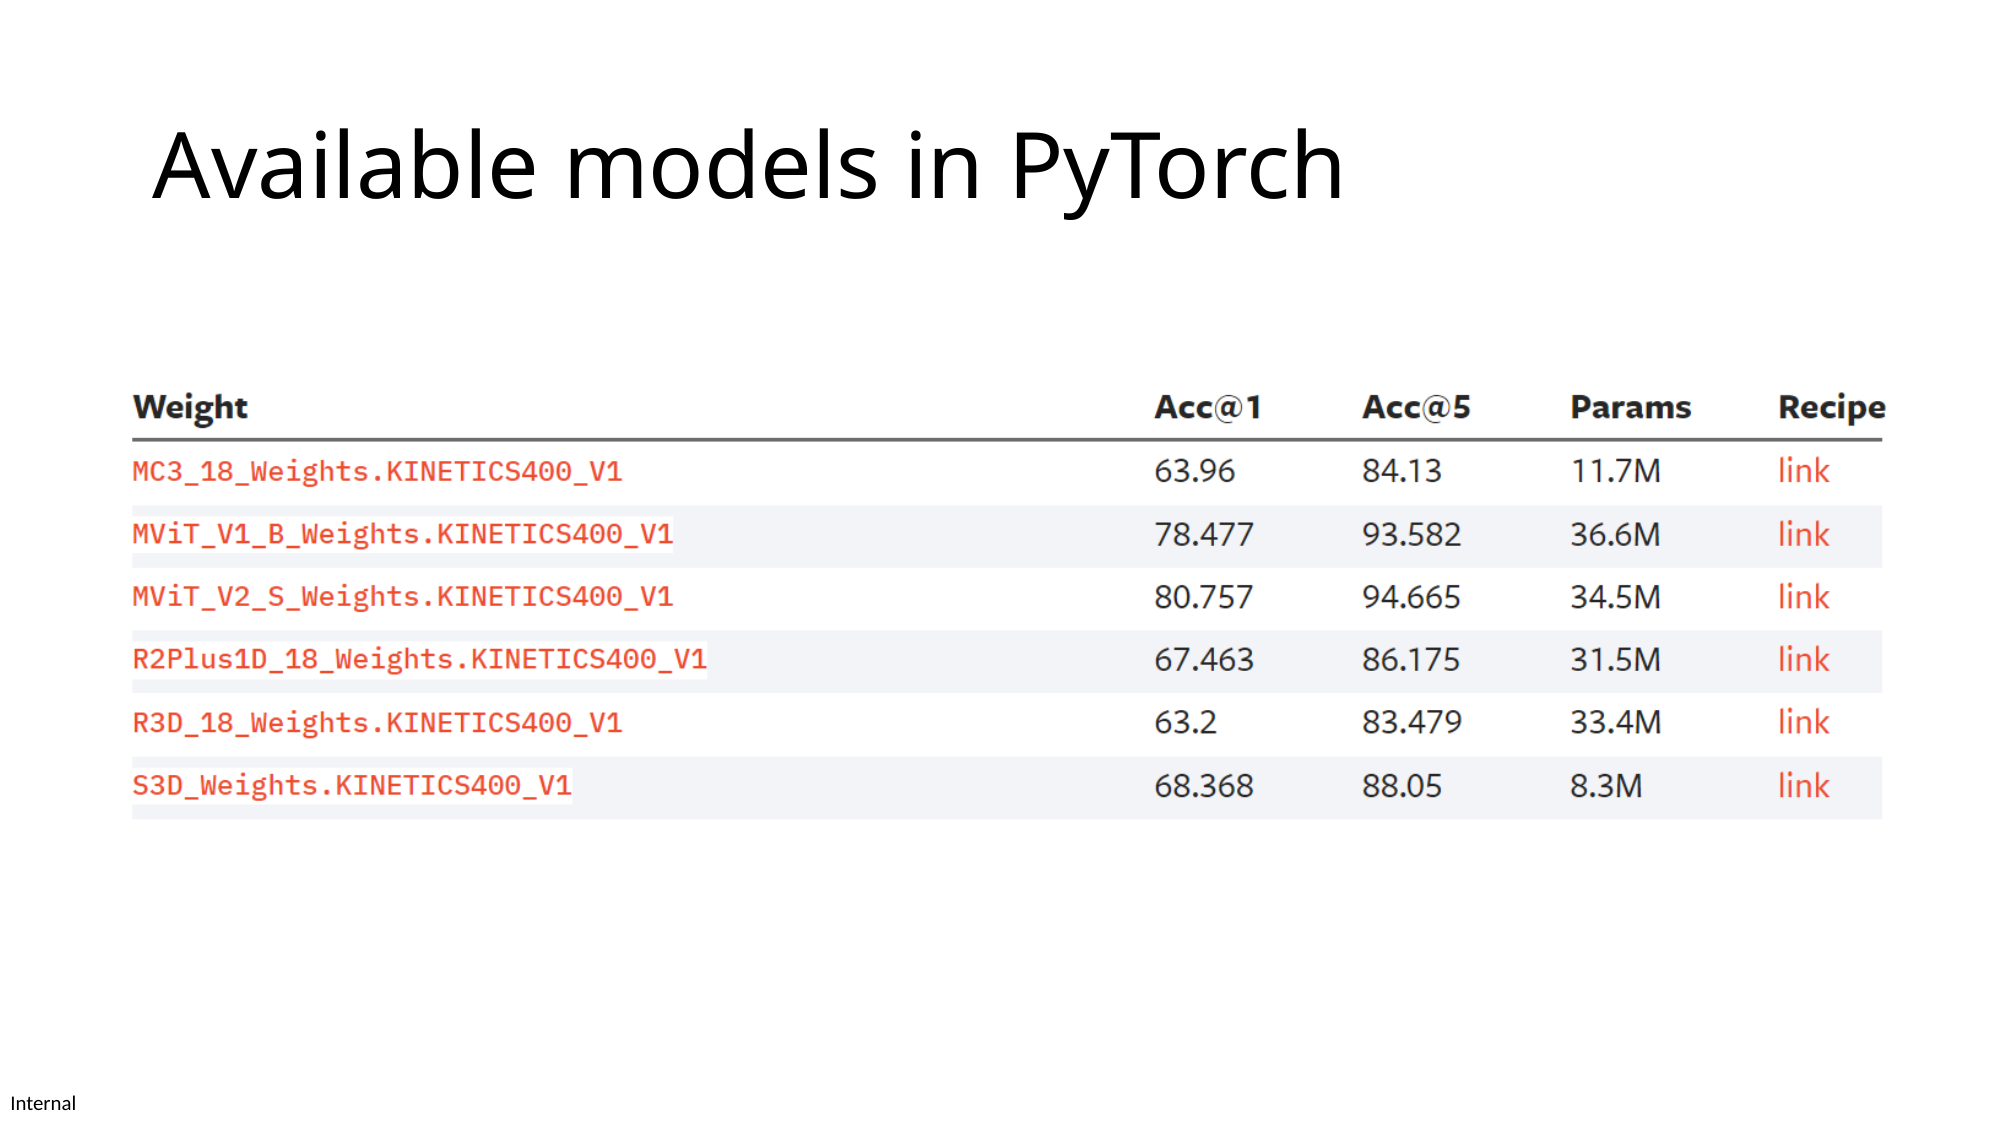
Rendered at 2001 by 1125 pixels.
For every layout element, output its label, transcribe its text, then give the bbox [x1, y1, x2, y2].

title Available models in PyTorch [137, 59, 1863, 278]
picture [98, 346, 1902, 851]
